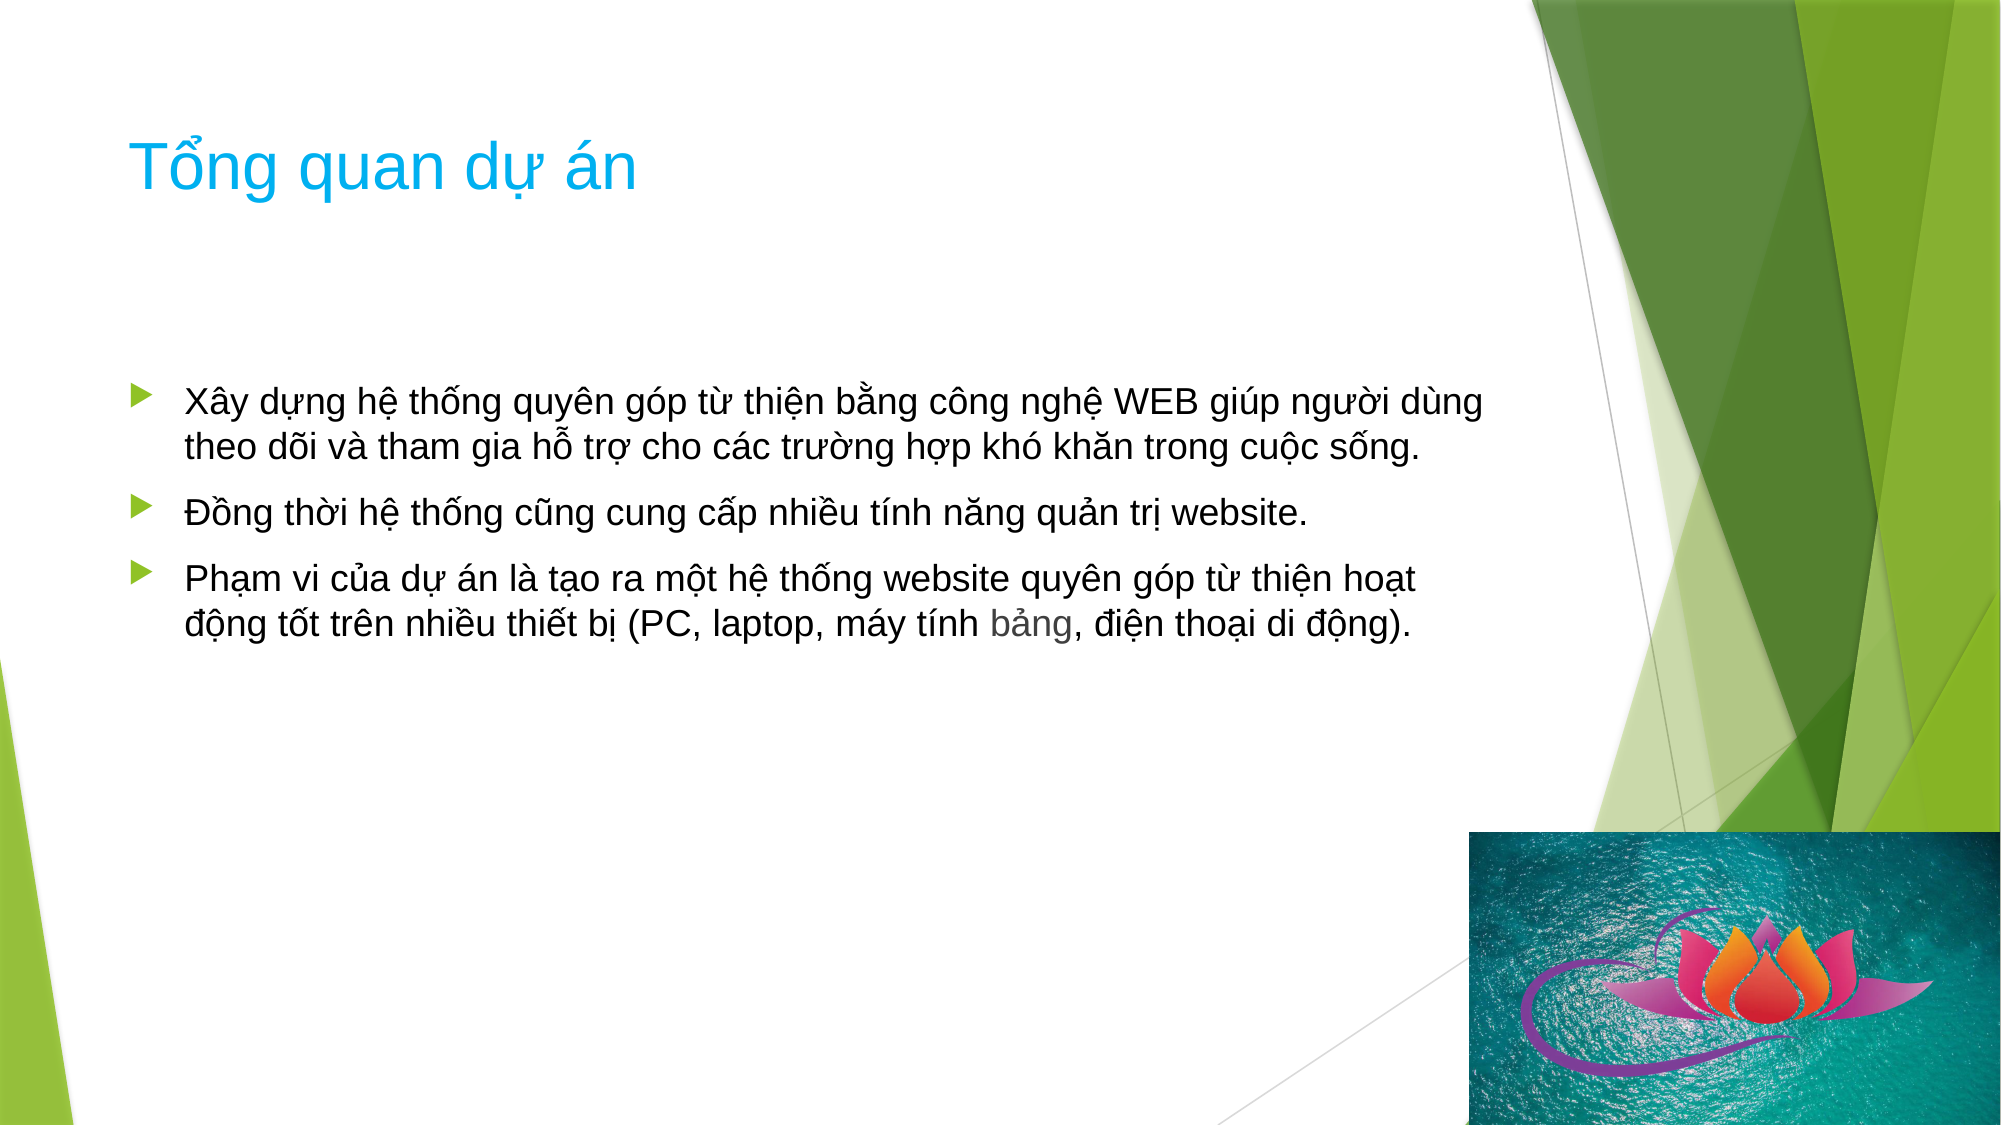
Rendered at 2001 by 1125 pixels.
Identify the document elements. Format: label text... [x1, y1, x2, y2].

list Xây dựng hệ thống quyên góp từ thiện bằng công nghệ WEB giúp người dùng theo dõi và tham gia hỗ trợ cho các trường hợp khó khăn trong cuộc sống. Đồng thời hệ thống cũng cung cấp nhiều tính năng quản trị website. Phạm vi của dự án là tạo ra một hệ thống website quyên góp từ thiện hoạt động tốt trên nhiều thiết bị (PC, laptop, máy tính bảng, điện thoại di động). [113, 369, 1524, 727]
title Tổng quan dự án [113, 115, 1524, 333]
picture [1468, 831, 2000, 1125]
